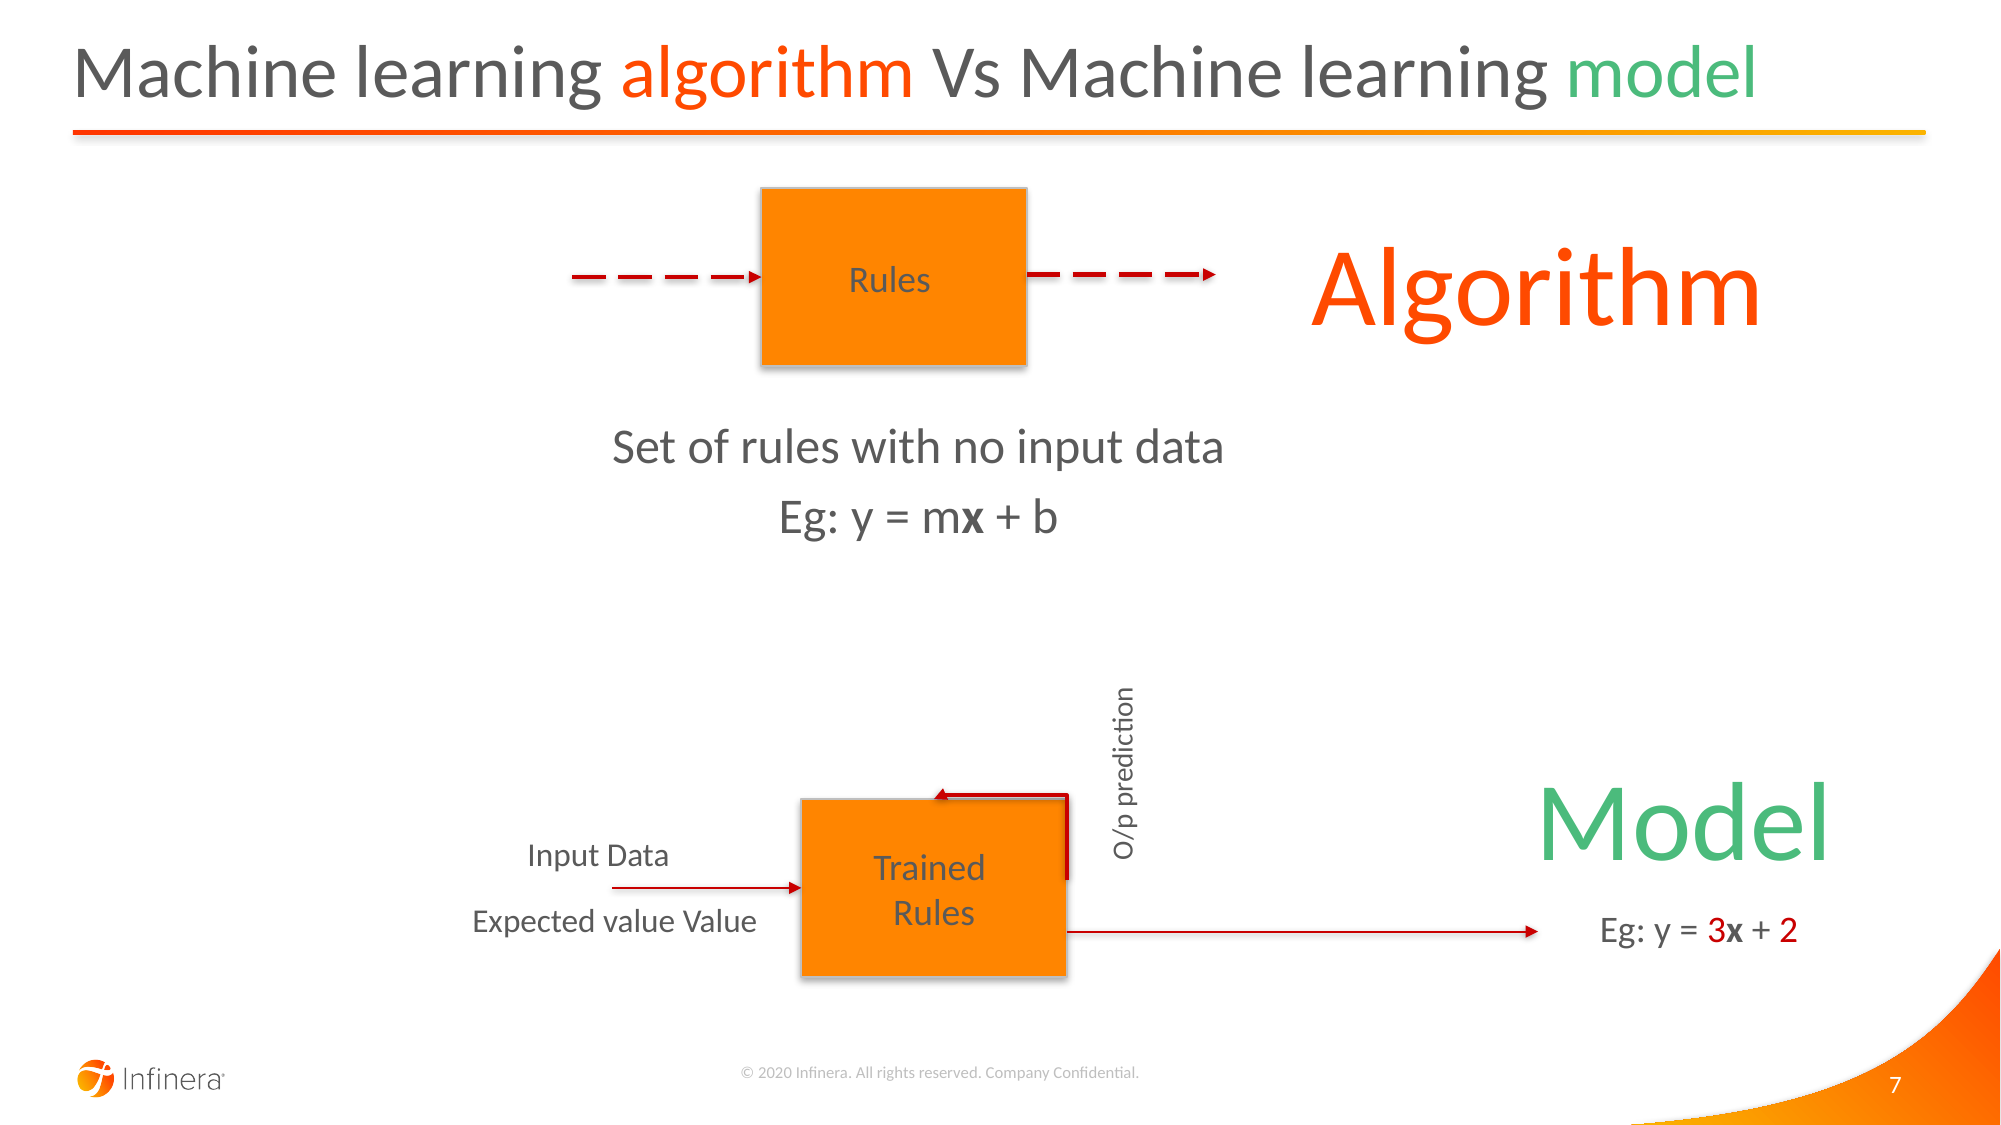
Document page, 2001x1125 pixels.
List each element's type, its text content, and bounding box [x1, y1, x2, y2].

picture [75, 1057, 227, 1100]
text_box Input Data [512, 825, 685, 881]
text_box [933, 798, 1067, 880]
text_box Algorithm [1295, 205, 1780, 356]
text_box Set of rules with no input data Eg: y = mx + b [361, 405, 1476, 551]
text_box Model [1520, 740, 1848, 891]
text_box Expected value Value [457, 891, 773, 947]
text_box Trained Rules [801, 798, 1067, 977]
text_box O/p prediction [1095, 671, 1146, 876]
title Machine learning algorithm Vs Machine learning model [72, 1, 1906, 135]
text_box Eg: y = 3x + 2 [1353, 897, 2000, 958]
text_box Rules [761, 188, 1027, 367]
